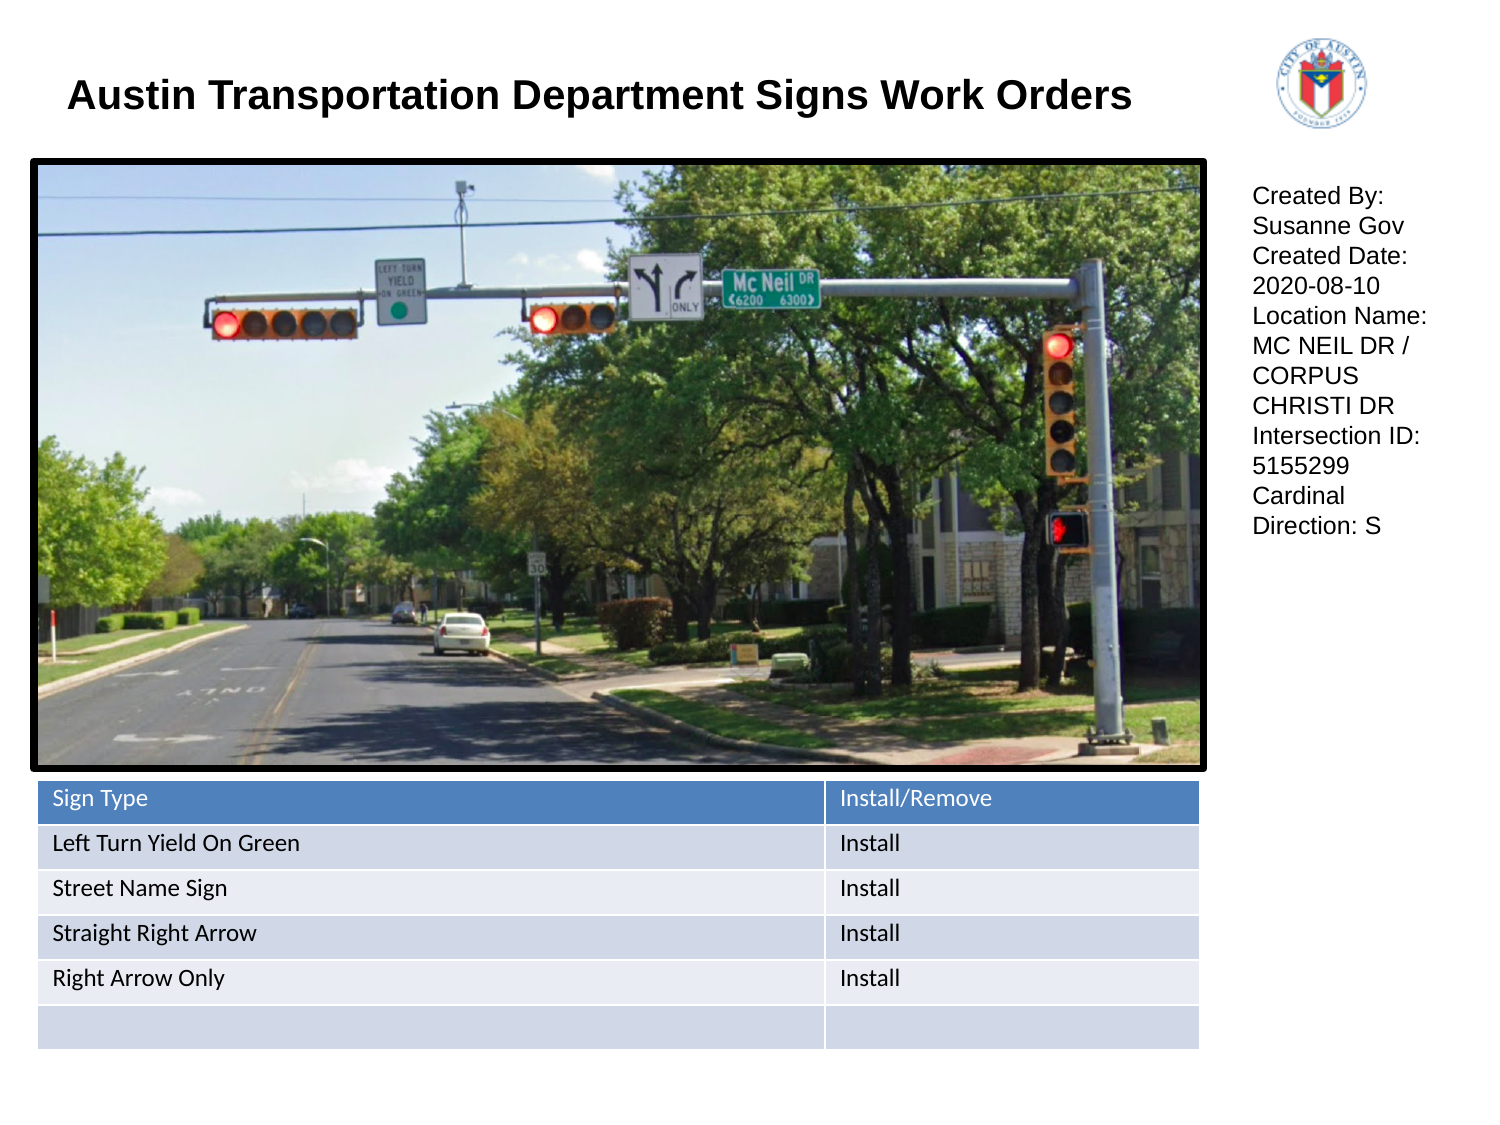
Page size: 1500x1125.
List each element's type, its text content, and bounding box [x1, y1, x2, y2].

table_cell [826, 1006, 1199, 1049]
table_cell Right Arrow Only [38, 961, 824, 1004]
table_cell Install [826, 871, 1199, 914]
picture [37, 164, 1201, 766]
table_cell Street Name Sign [38, 871, 824, 914]
text_box Created By: Susanne Gov Created Date: 2020-08-10 Location Name: MC NEIL DR / CORPUS CHRISTI DR Intersection ID: 5155299 Cardinal Direction: S [1237, 172, 1463, 547]
table_cell Left Turn Yield On Green [38, 826, 824, 869]
table_header Install/Remove [826, 781, 1199, 824]
table_cell Install [826, 826, 1199, 869]
table_cell [38, 1006, 824, 1049]
table_cell Install [826, 961, 1199, 1004]
table_cell Straight Right Arrow [38, 916, 824, 959]
text_box Austin Transportation Department Signs Work Orders [51, 60, 1149, 125]
table_header Sign Type [38, 781, 824, 824]
table_cell Install [826, 916, 1199, 959]
picture [1274, 37, 1369, 132]
